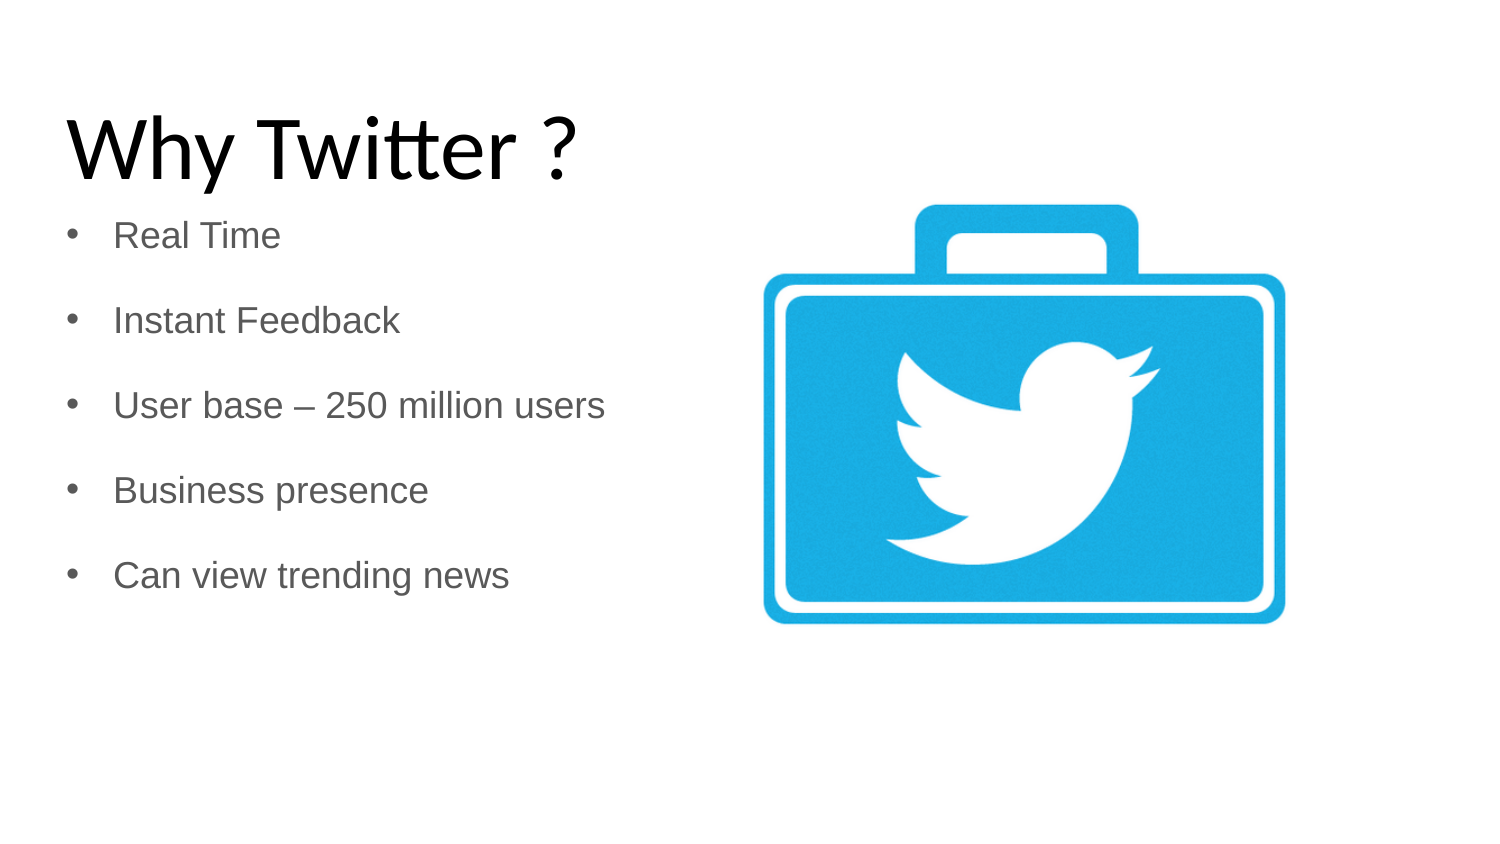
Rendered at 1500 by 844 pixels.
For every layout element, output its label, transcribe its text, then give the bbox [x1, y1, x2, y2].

title Why Twitter ? [51, 72, 1449, 167]
list Real Time Instant Feedback User base – 250 million users Business presence Can view trending news [51, 189, 1449, 750]
picture [742, 141, 1305, 703]
